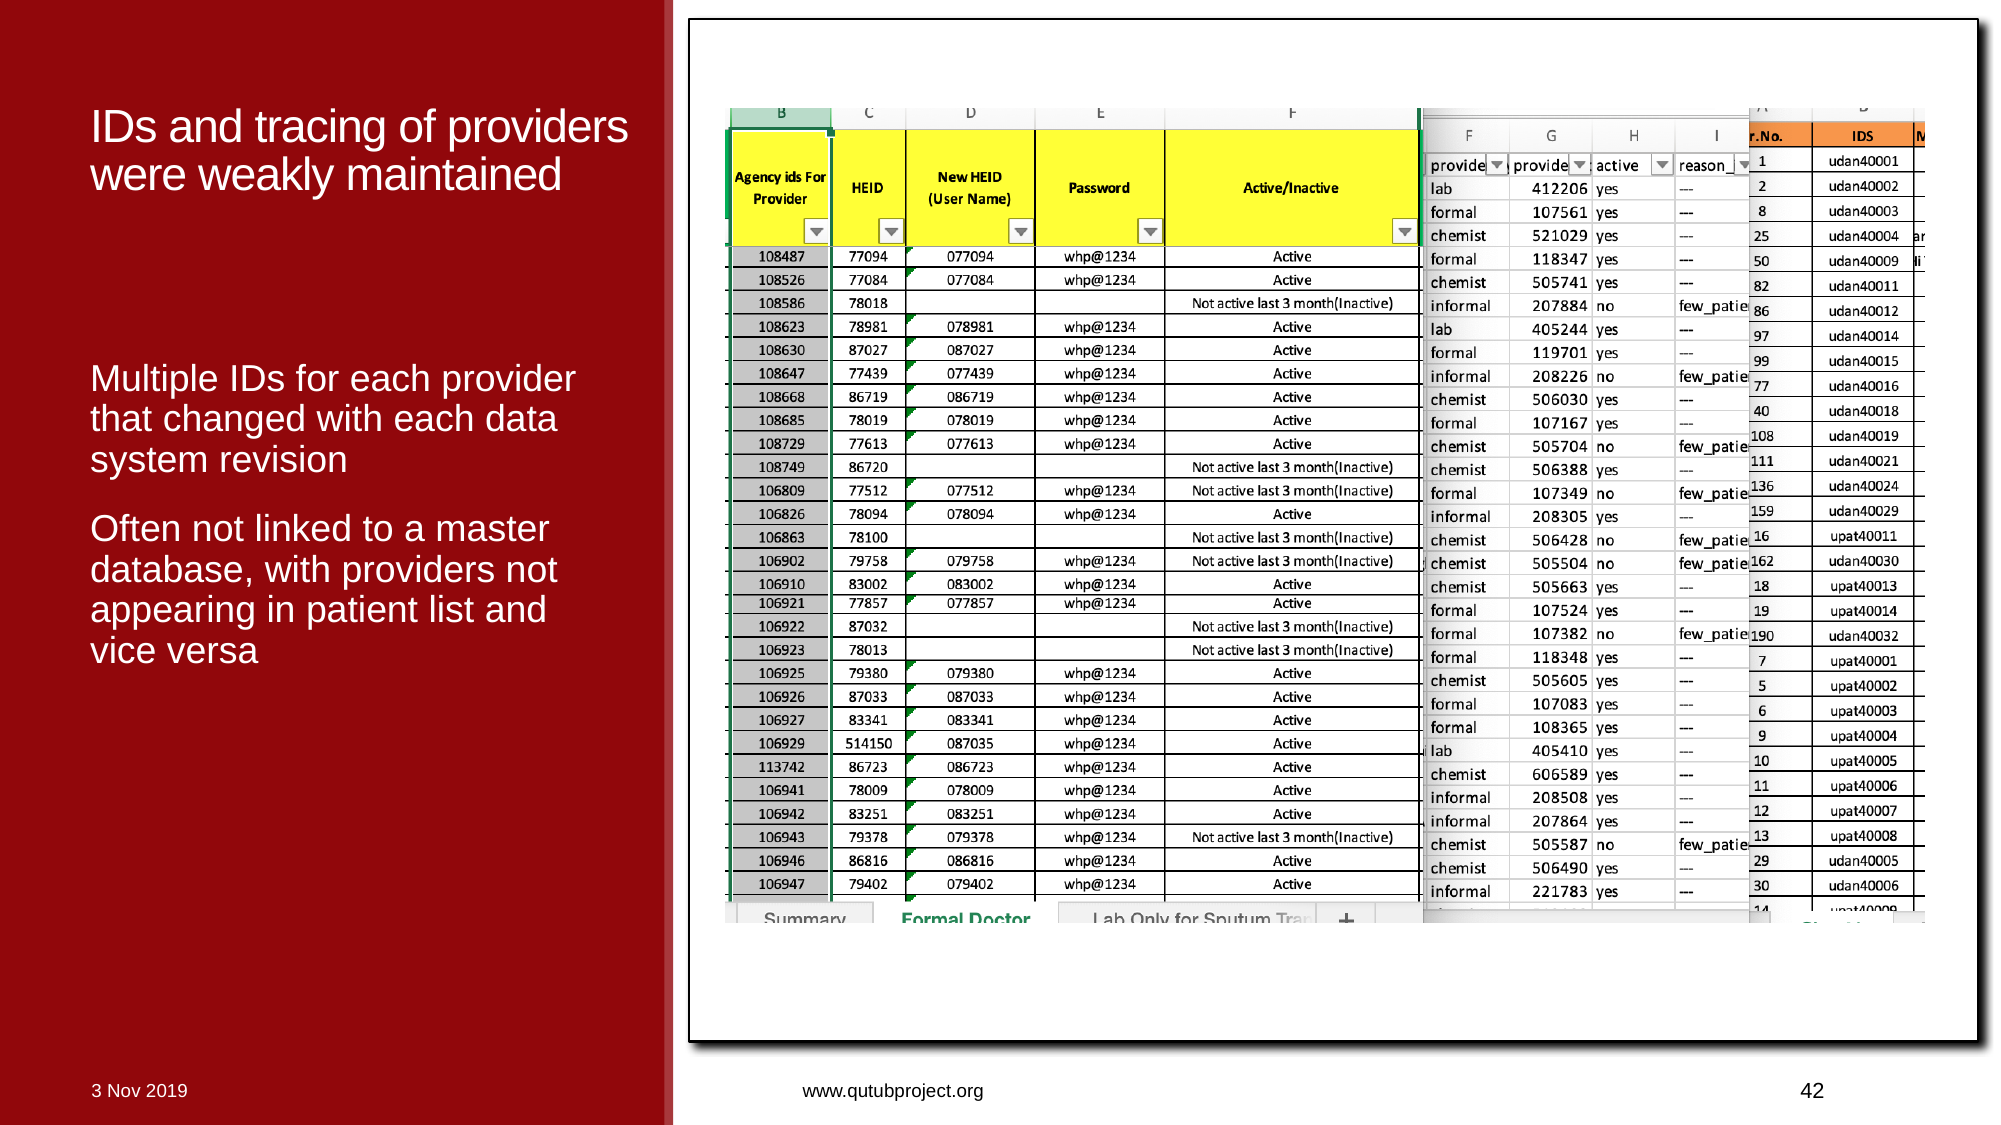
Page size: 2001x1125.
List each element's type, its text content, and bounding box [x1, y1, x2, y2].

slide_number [76, 1059, 600, 1120]
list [724, 107, 1926, 923]
slide_number 42 [1624, 1059, 1840, 1120]
title IDs and tracing of providers were weakly maintained [75, 97, 652, 347]
footer www.qutubproject.org [787, 1059, 1550, 1120]
list Multiple IDs for each provider that changed with each data system revision Often not linked to a master database, with providers not appearing in patient list and vice versa [75, 351, 600, 1035]
